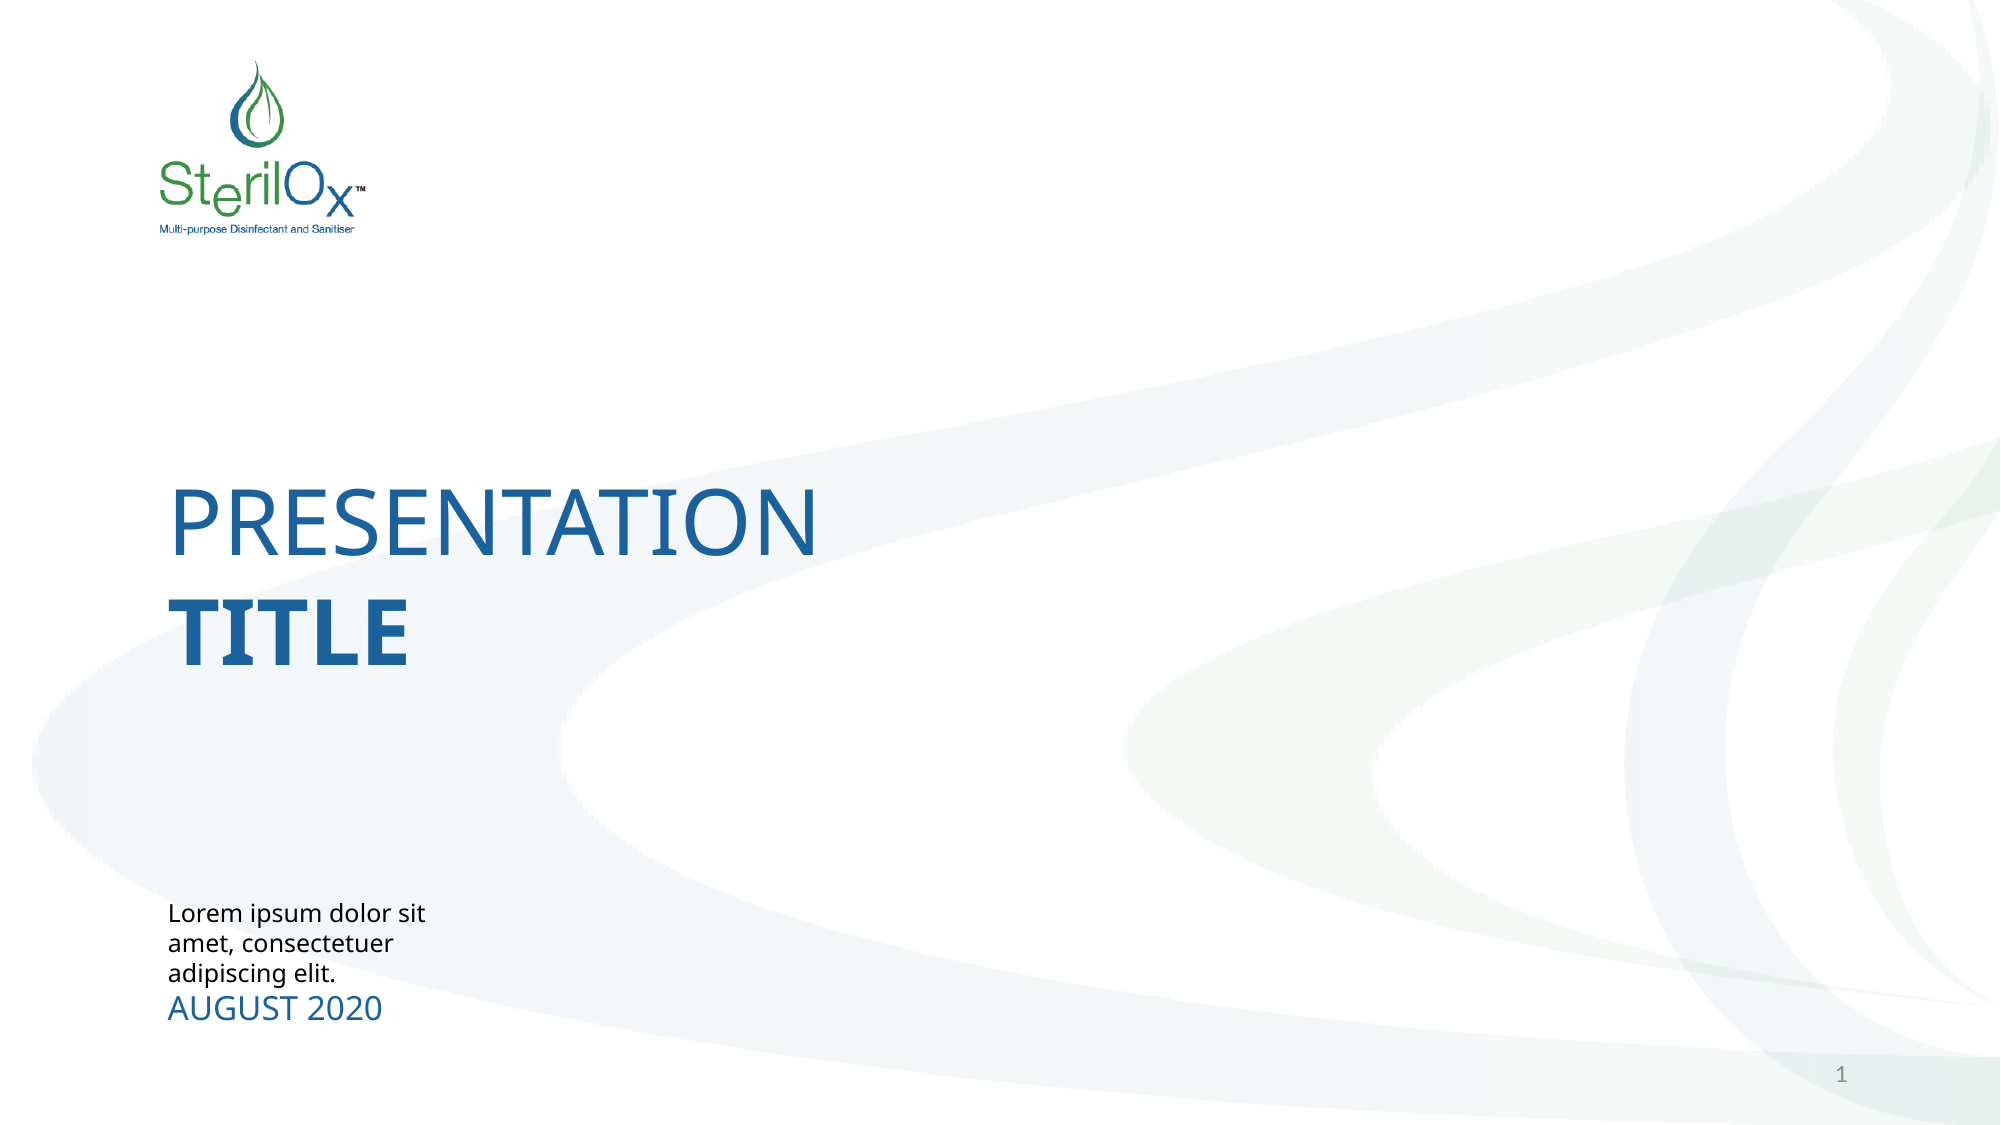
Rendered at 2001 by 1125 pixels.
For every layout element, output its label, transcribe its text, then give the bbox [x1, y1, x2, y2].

text_box AUGUST 2020 [153, 979, 439, 1035]
picture [0, 0, 2001, 1125]
text_box Lorem ipsum dolor sit amet, consectetuer adipiscing elit. [153, 890, 511, 995]
text_box PRESENTATION TITLE [153, 456, 908, 692]
